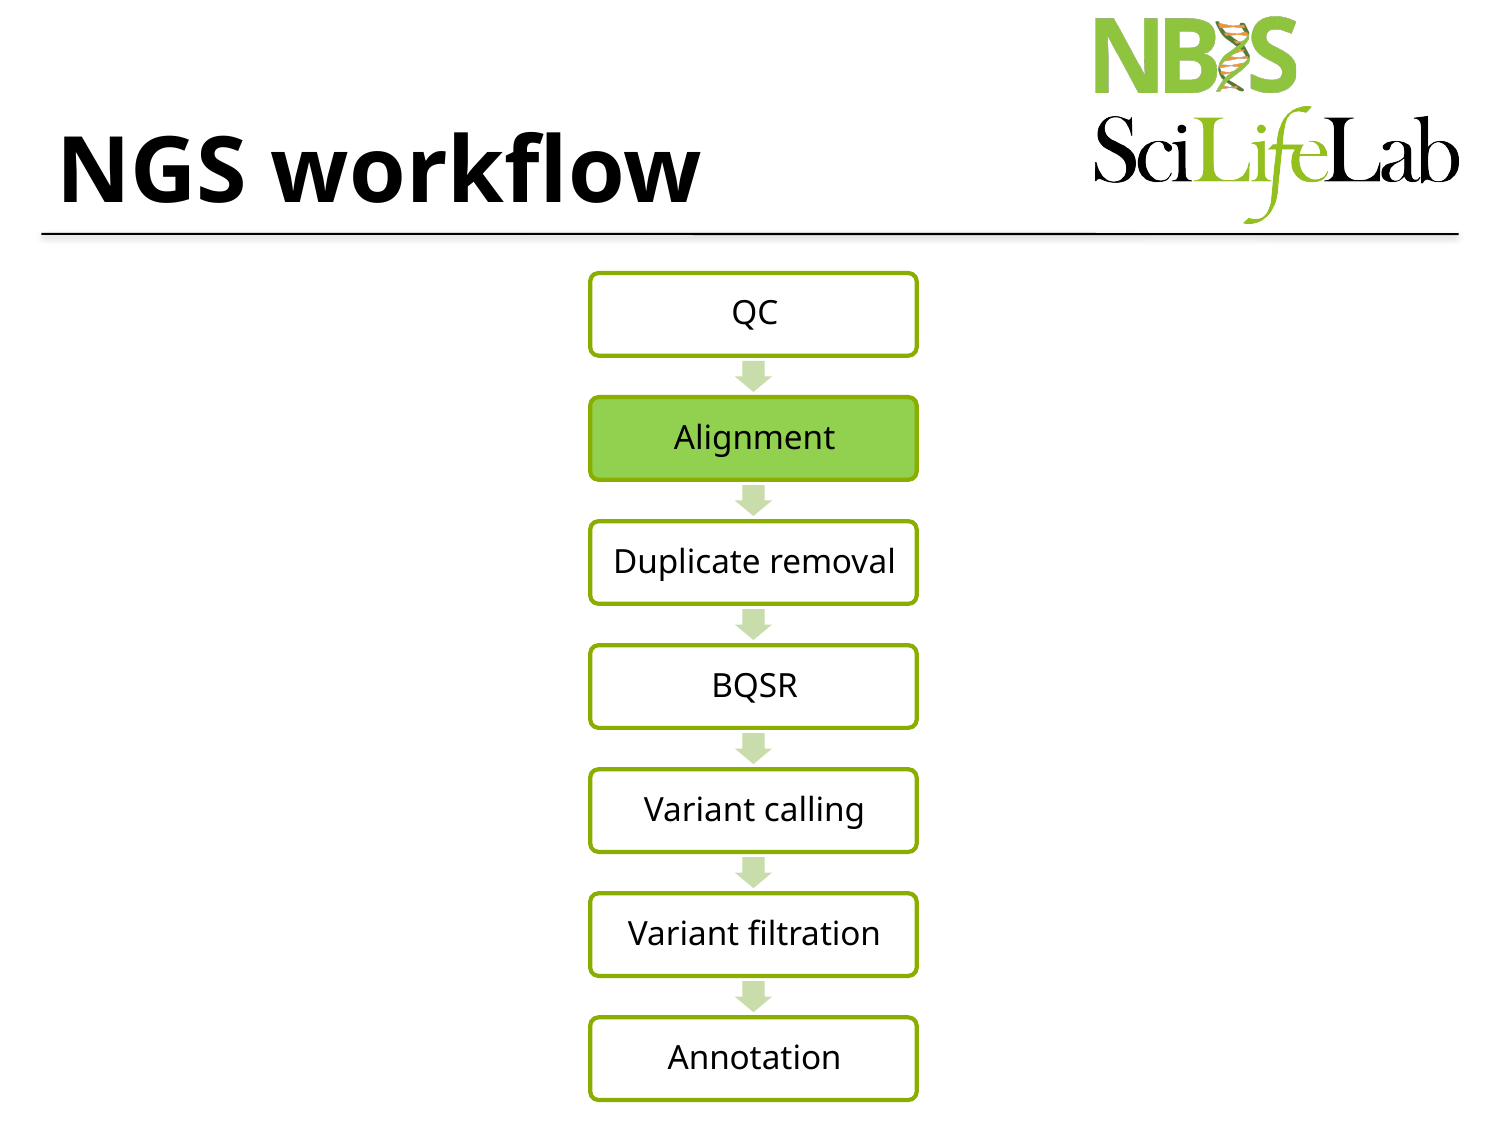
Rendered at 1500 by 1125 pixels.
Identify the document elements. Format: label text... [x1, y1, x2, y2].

title NGS workflow [41, 103, 1066, 226]
picture [1095, 106, 1459, 224]
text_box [41, 272, 1466, 1101]
